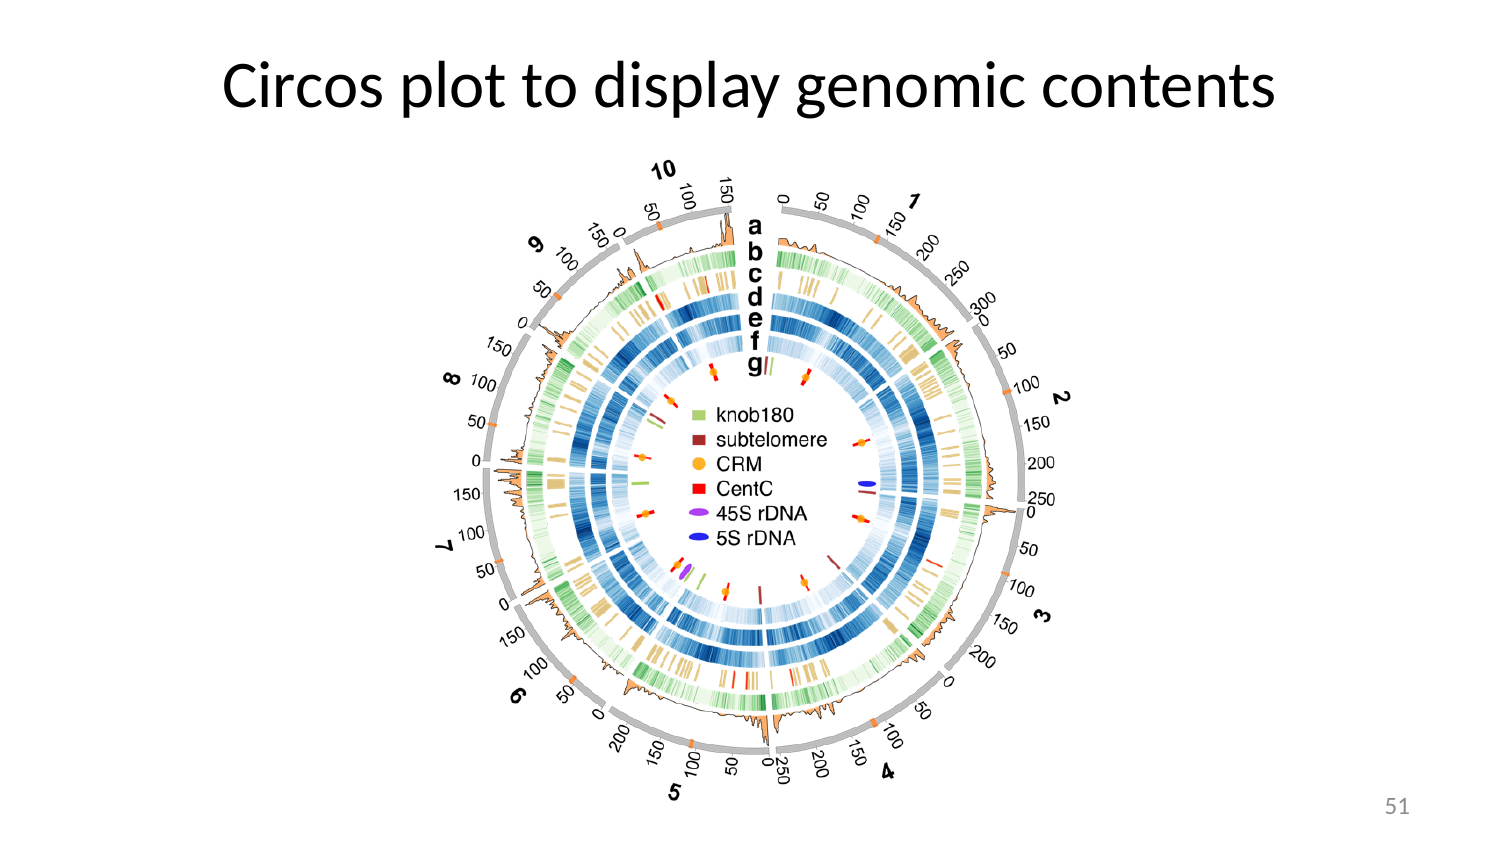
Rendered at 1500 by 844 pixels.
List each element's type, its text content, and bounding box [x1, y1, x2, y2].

title Circos plot to display genomic contents [75, 33, 1425, 129]
slide_number 51 [1074, 782, 1425, 827]
picture [424, 154, 1076, 811]
